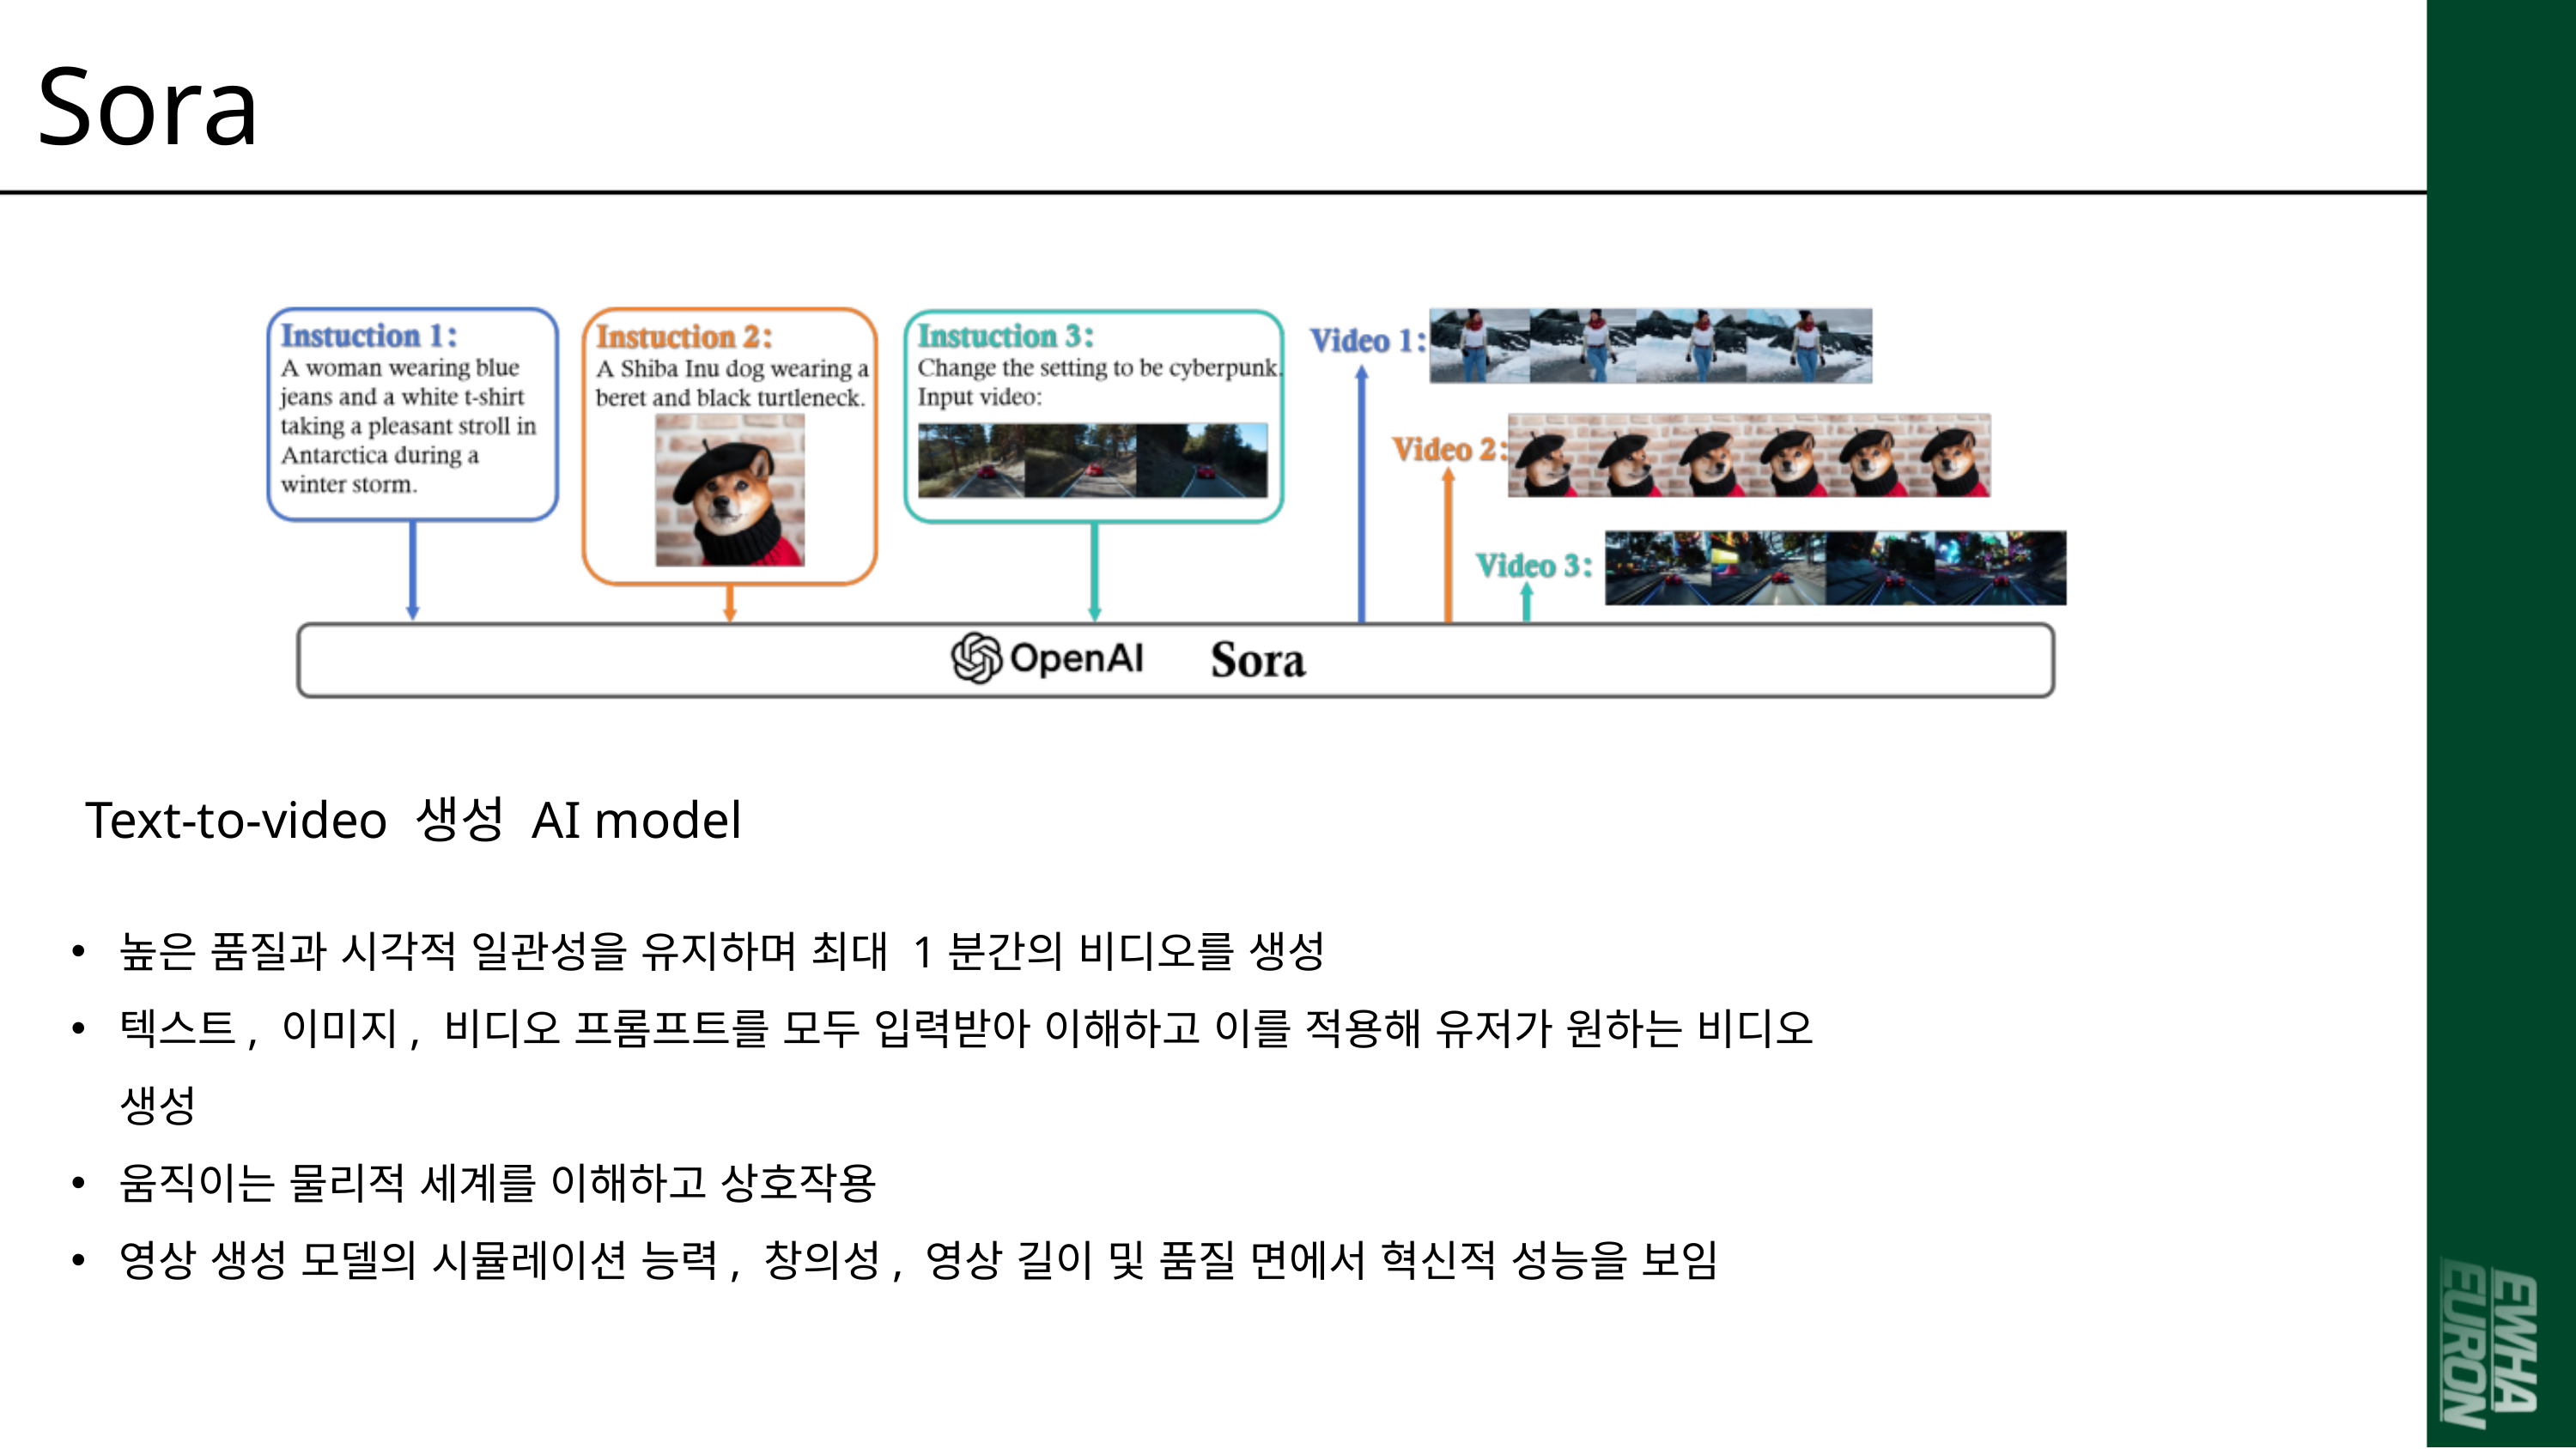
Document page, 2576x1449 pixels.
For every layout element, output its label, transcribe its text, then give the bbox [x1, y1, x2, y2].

text_box 높은 품질과 시각적 일관성을 유지하며 최대 1분간의 비디오를 생성 텍스트, 이미지, 비디오 프롬프트를 모두 입력받아 이해하고 이를 적용해 유저가 원하는 비디오 생성 움직이는 물리적 세계를 이해하고 상호작용 영상 생성 모델의 시뮬레이션 능력, 창의성, 영상 길이 및 품질 면에서 혁신적 성능을 보임 [58, 893, 1893, 1292]
text_box Text-to-video 생성 AI model [72, 781, 1152, 855]
picture [0, 0, 2576, 1447]
text_box Sora [22, 31, 1698, 173]
